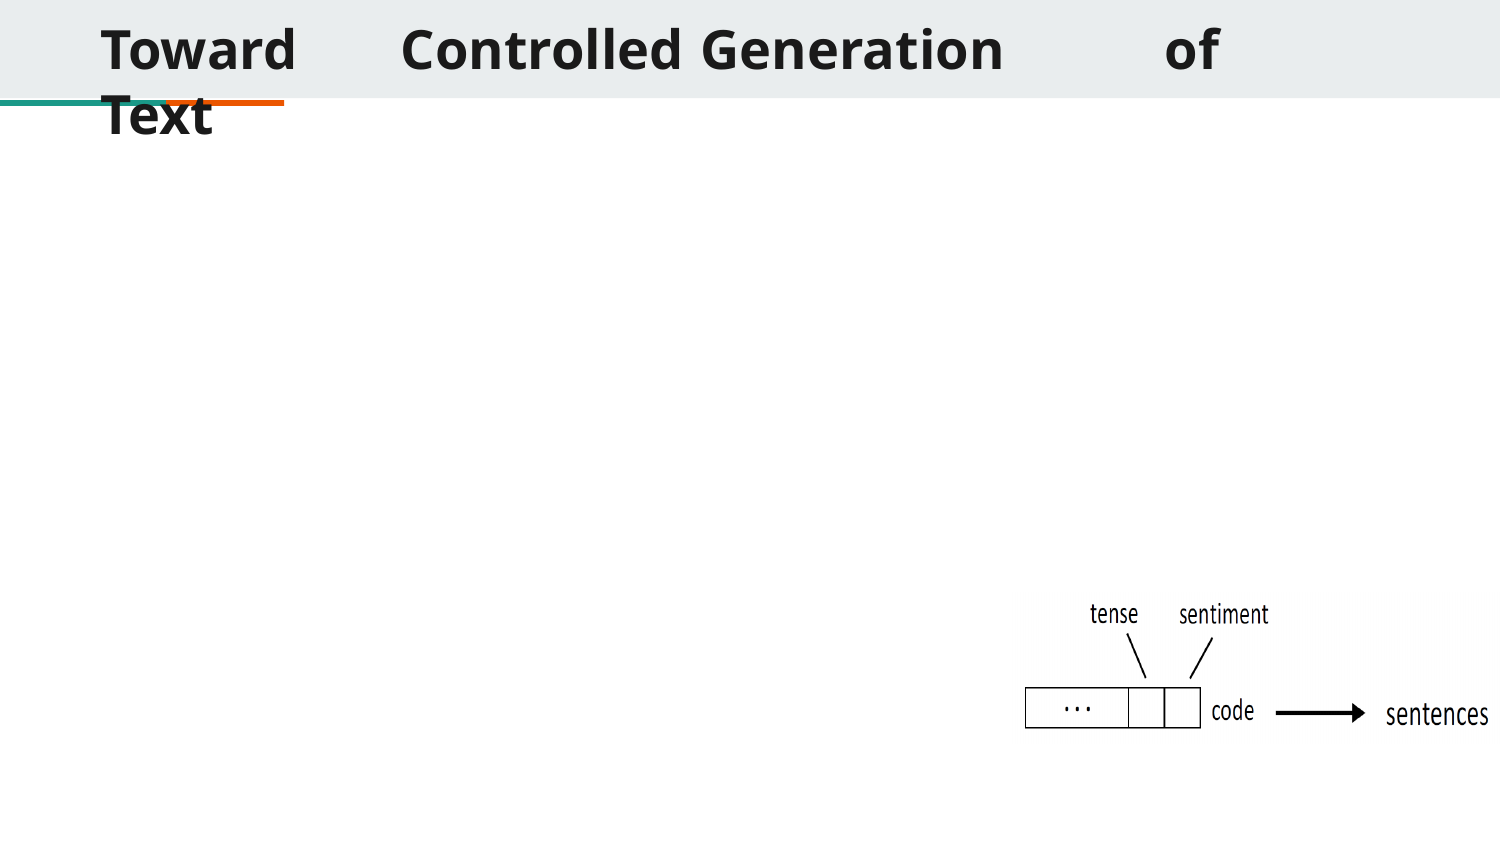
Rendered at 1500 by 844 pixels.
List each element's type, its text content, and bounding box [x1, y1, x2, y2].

picture [1010, 591, 1500, 744]
title Toward Controlled Generation of Text [85, 0, 1347, 88]
